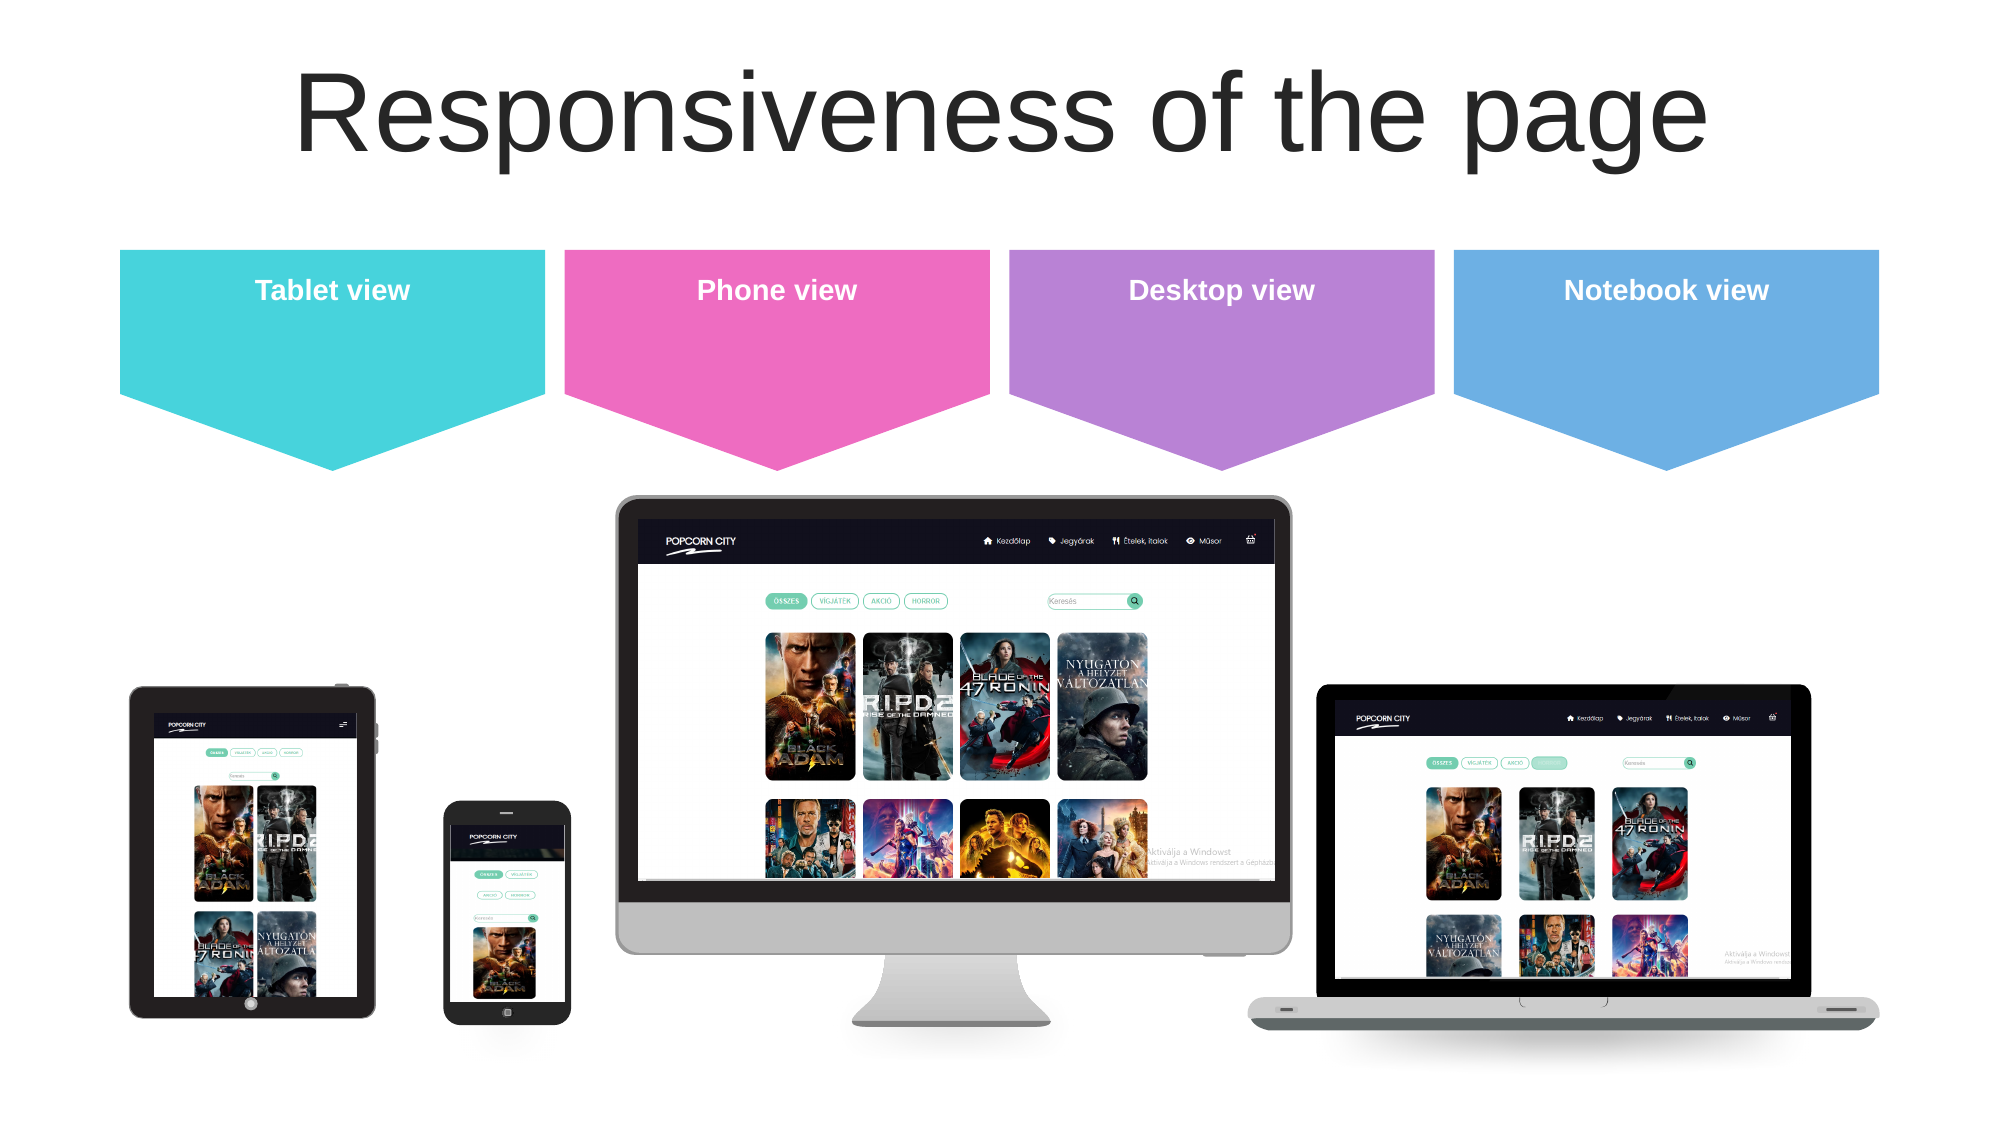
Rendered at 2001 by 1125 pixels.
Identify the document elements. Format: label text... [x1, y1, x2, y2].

text_box Tablet view [173, 264, 492, 314]
list Responsiveness of the page [53, 55, 1952, 175]
text_box [1008, 248, 1436, 473]
text_box [118, 248, 547, 473]
text_box [1452, 248, 1881, 473]
text_box Phone view [618, 264, 937, 314]
text_box Desktop view [1063, 264, 1381, 314]
picture [1335, 700, 1791, 979]
text_box Notebook view [1507, 264, 1826, 314]
picture [449, 825, 565, 1002]
picture [154, 713, 357, 997]
text_box [563, 248, 991, 473]
picture [638, 519, 1275, 881]
